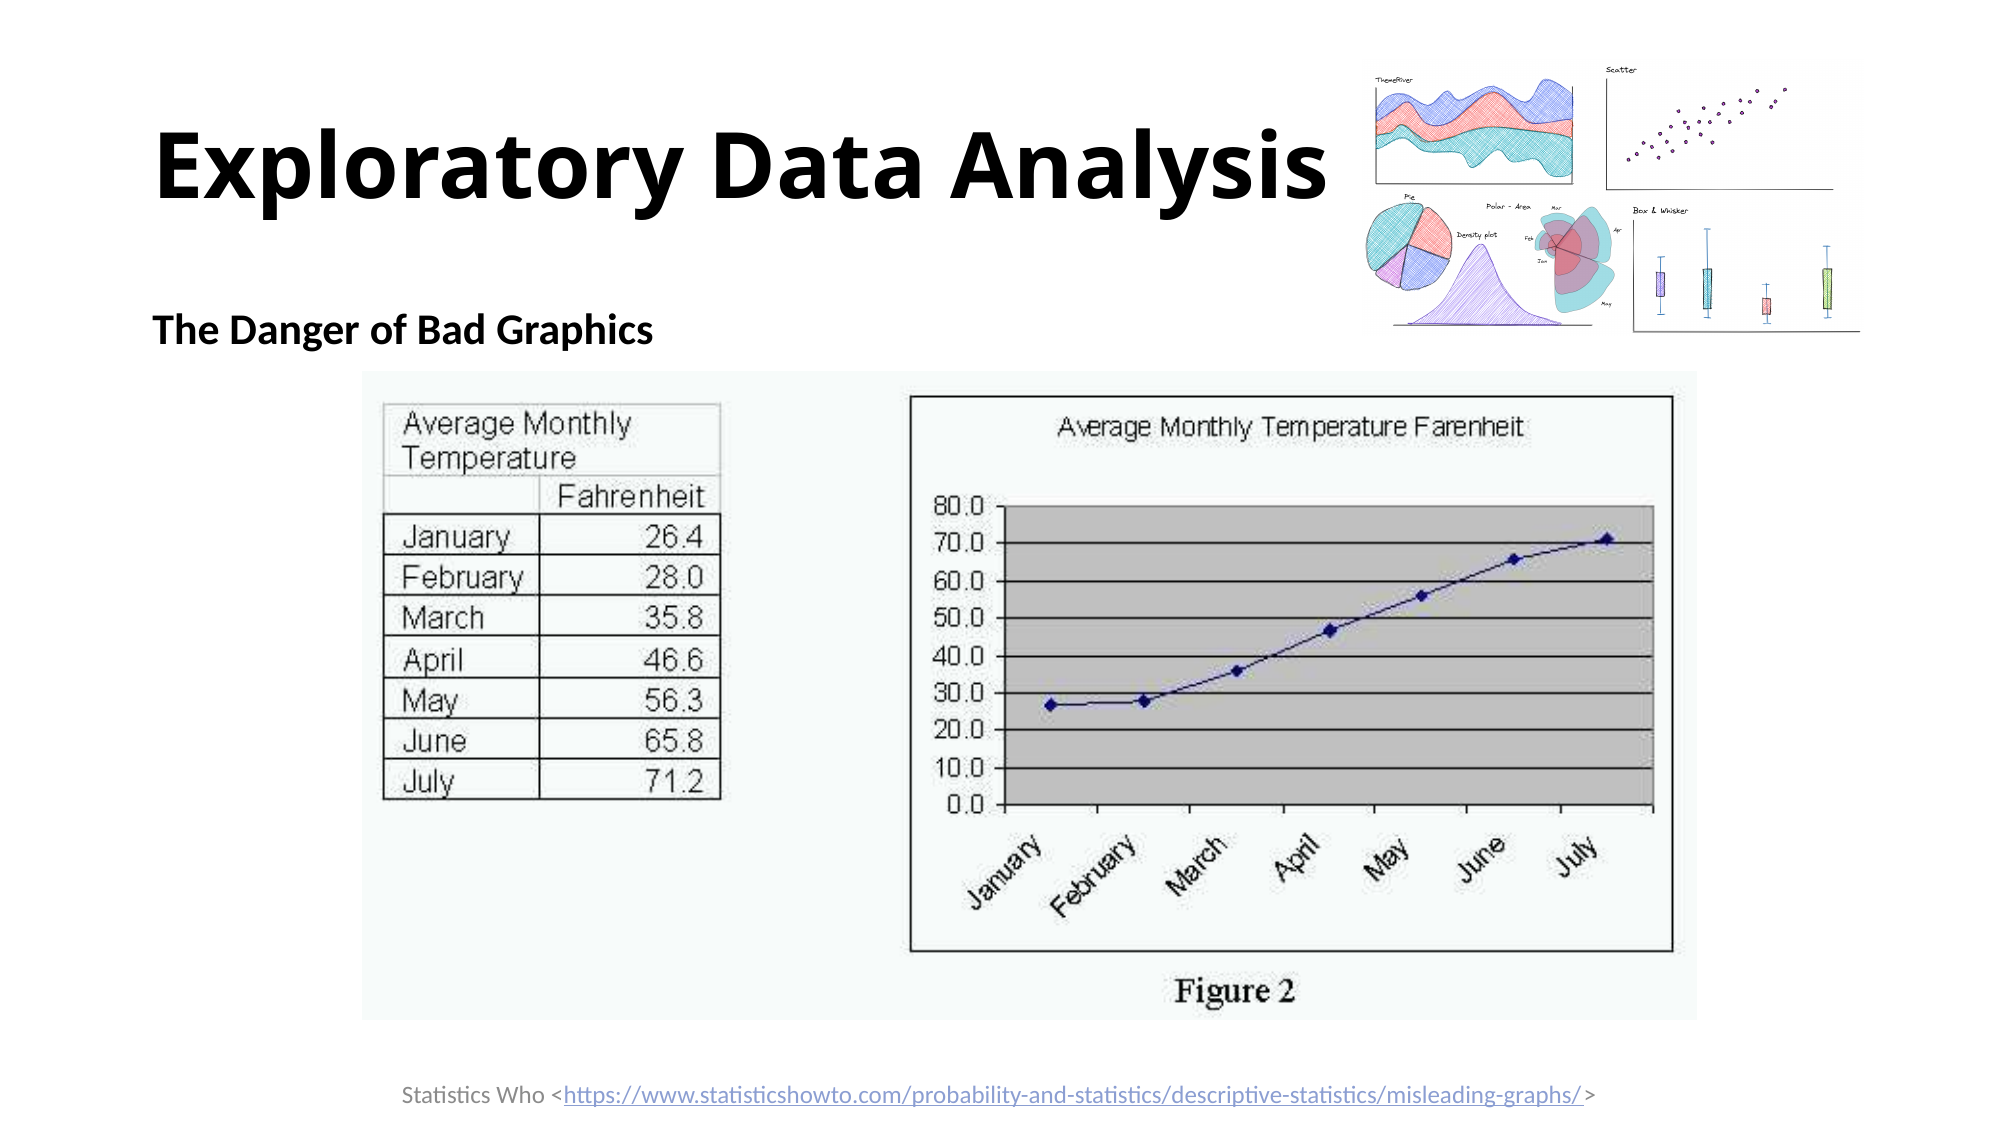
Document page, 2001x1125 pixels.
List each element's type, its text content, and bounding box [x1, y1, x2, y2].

list The Danger of Bad Graphics [137, 299, 1863, 1014]
picture [362, 371, 1697, 1021]
footer Statistics Who <https://www.statisticshowto.com/probability-and-statistics/descriptive-statistics/misleading-graphs/> [10, 1062, 1988, 1124]
title Exploratory Data Analysis [137, 59, 1362, 278]
picture [1362, 59, 1864, 336]
